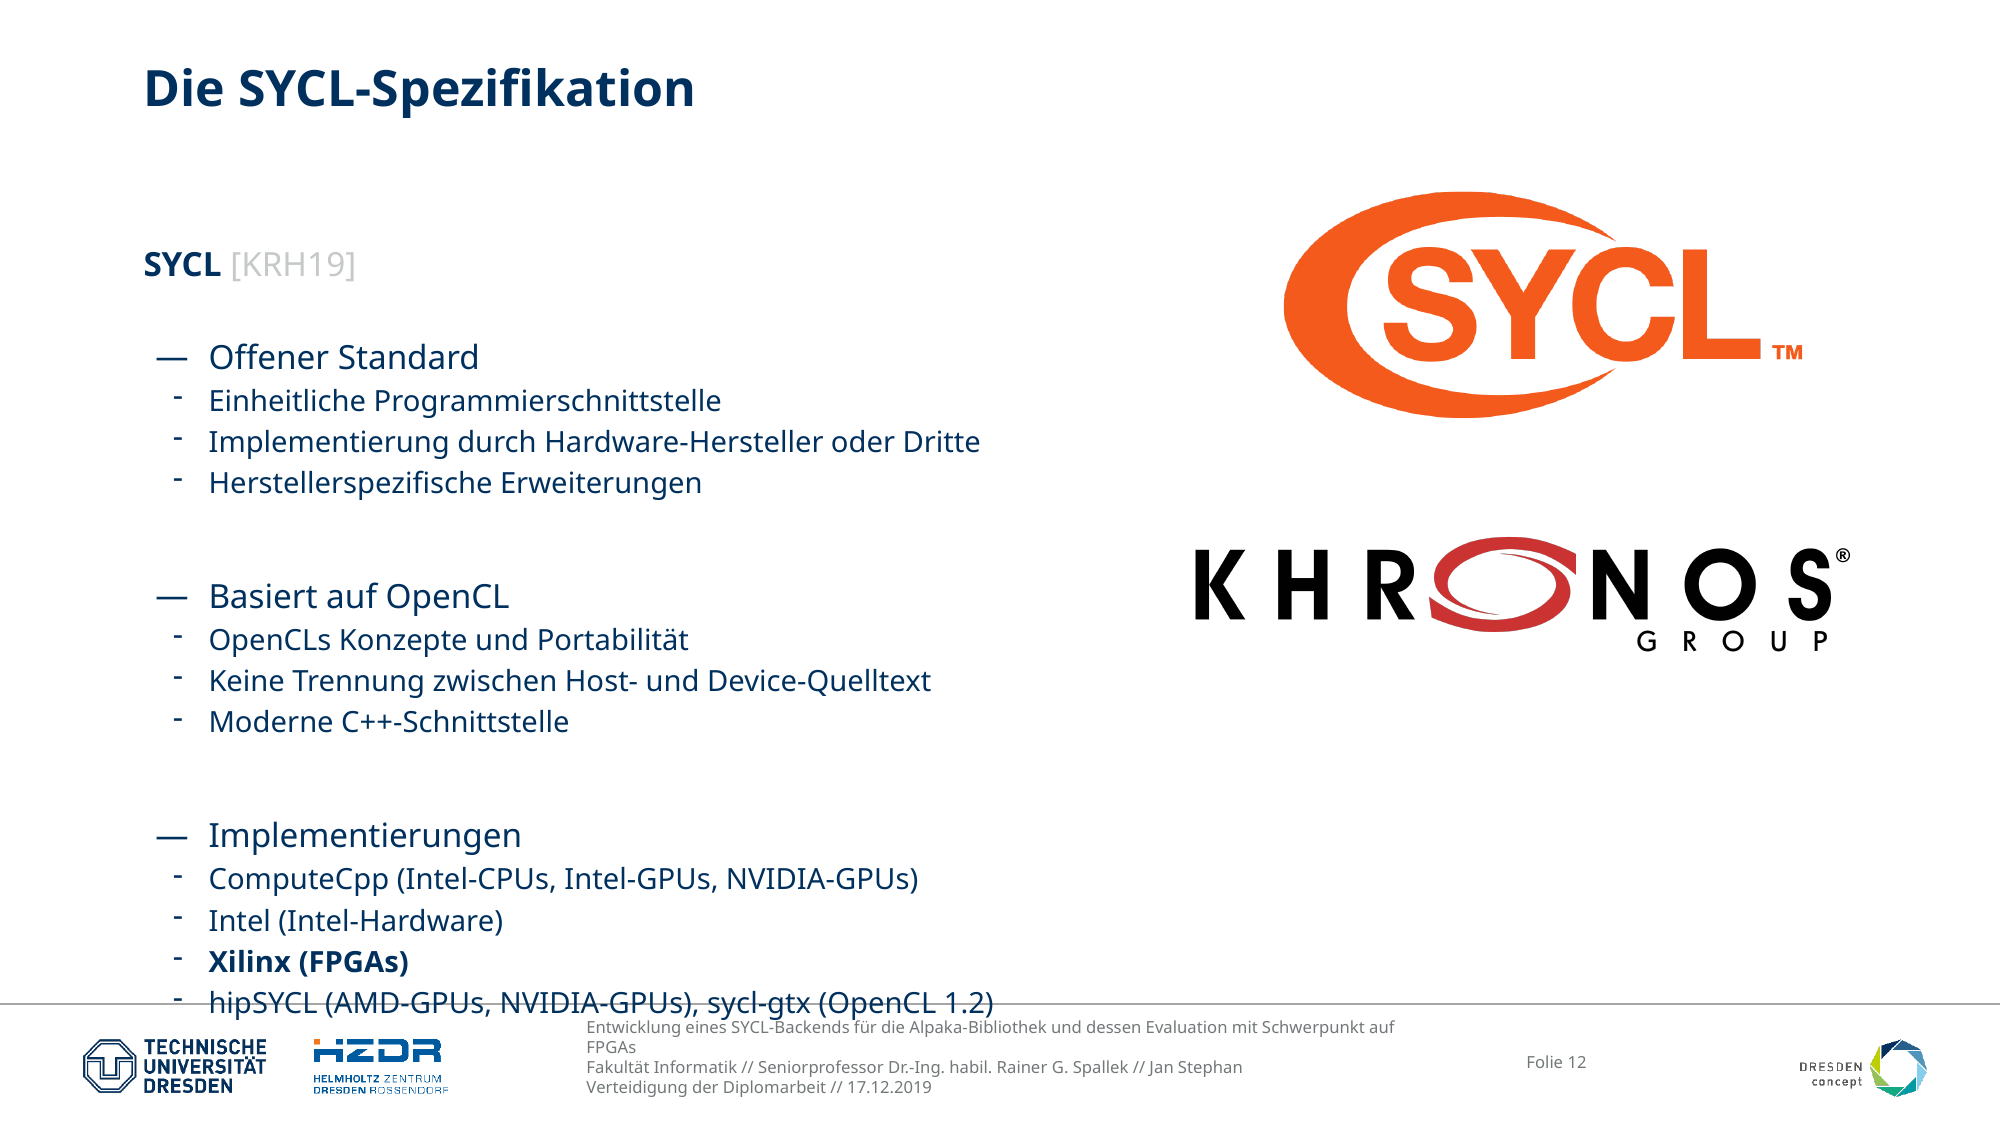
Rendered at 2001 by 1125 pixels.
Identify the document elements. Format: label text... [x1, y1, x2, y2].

title Die SYCL-Spezifikation [143, 56, 1880, 169]
picture [83, 1039, 266, 1093]
list SYCL [KRH19] Offener Standard Einheitliche Programmierschnittstelle Implementierung durch Hardware-Hersteller oder Dritte Herstellerspezifische Erweiterungen Basiert auf OpenCL OpenCLs Konzepte und Portabilität Keine Trennung zwischen Host- und Device-Quelltext Moderne C++-Schnittstelle Implementierungen ComputeCpp (Intel-CPUs, Intel-GPUs, NVIDIA-GPUs) Intel (Intel-Hardware) Xilinx (FPGAs) hipSYCL (AMD-GPUs, NVIDIA-GPUs), sycl-gtx (OpenCL 1.2) [143, 243, 1880, 957]
picture [1224, 159, 1857, 447]
picture [302, 1027, 459, 1105]
picture [1800, 1039, 1927, 1097]
picture [1162, 507, 1880, 679]
